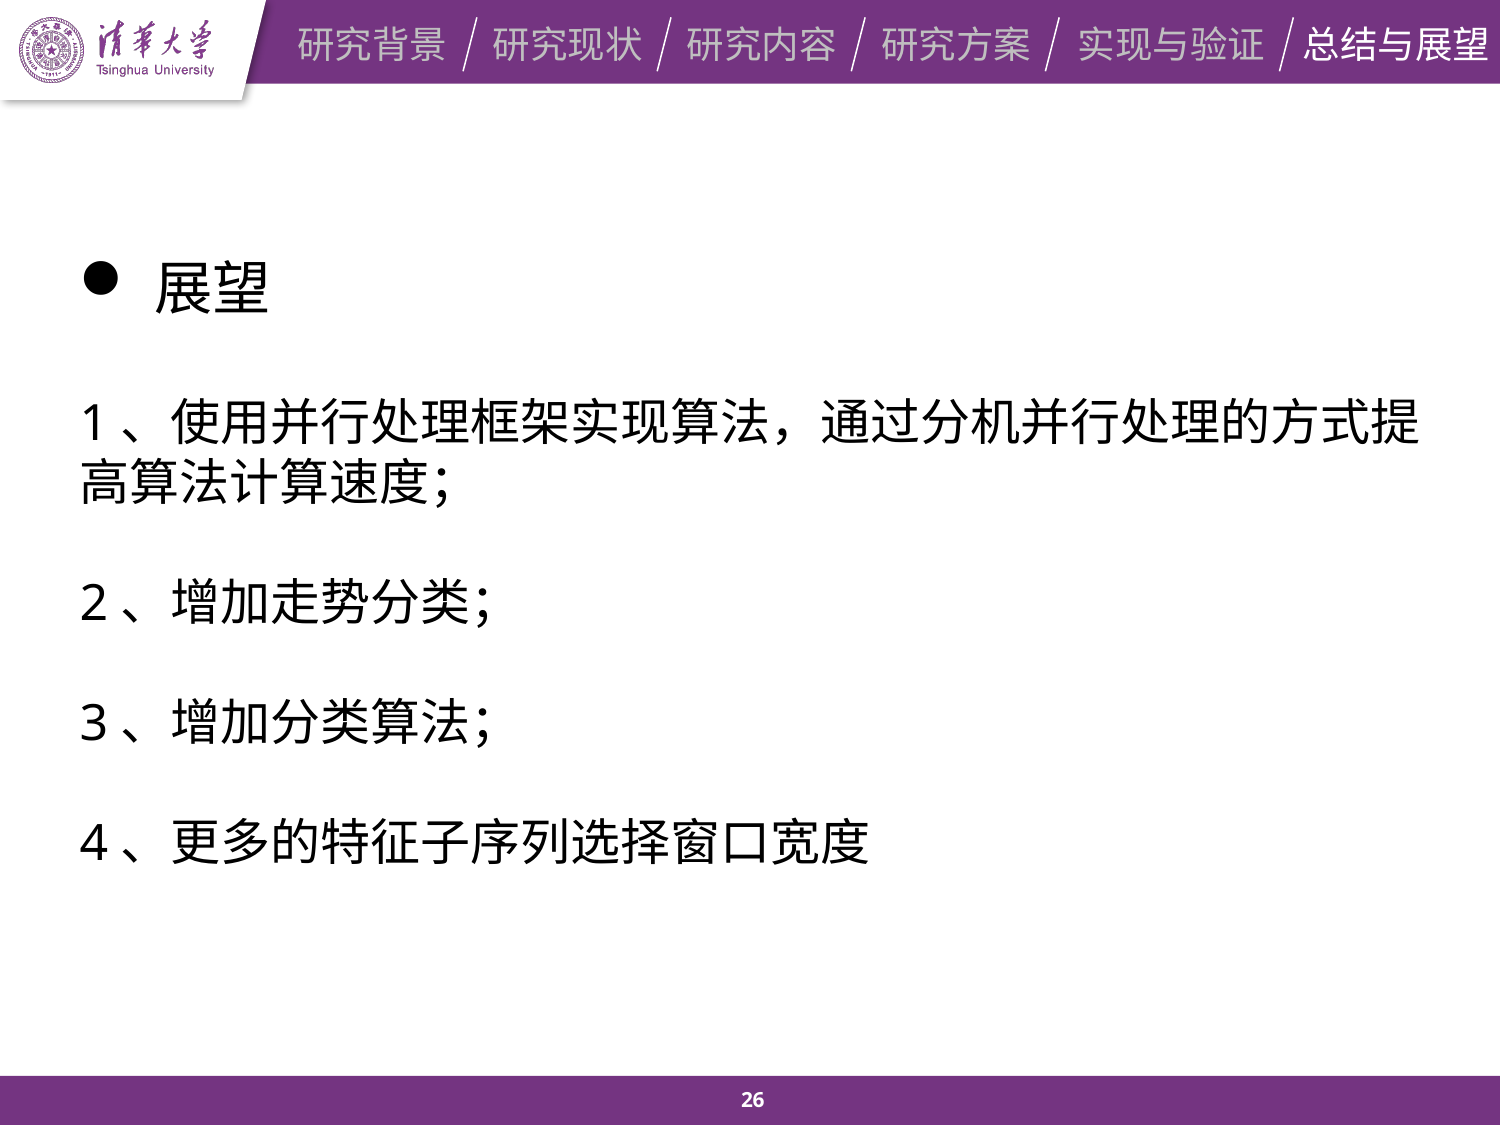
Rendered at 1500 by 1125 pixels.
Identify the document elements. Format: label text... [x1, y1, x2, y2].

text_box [851, 17, 866, 72]
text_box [1279, 17, 1294, 72]
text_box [656, 17, 672, 72]
text_box 展望 1、使用并行处理框架实现算法，通过分机并行处理的方式提高算法计算速度； 2、增加走势分类； 3、增加分类算法； 4、更多的特征子序列选择窗口宽度 [64, 243, 1483, 879]
text_box 研究内容 [671, 13, 852, 74]
text_box 总结与展望 [1287, 13, 1500, 74]
picture [19, 17, 214, 83]
text_box 实现与验证 [1063, 13, 1281, 74]
text_box 研究背景 [282, 13, 462, 74]
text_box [1045, 17, 1060, 72]
text_box 研究方案 [866, 13, 1046, 74]
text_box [462, 17, 478, 72]
text_box 研究现状 [477, 13, 658, 74]
